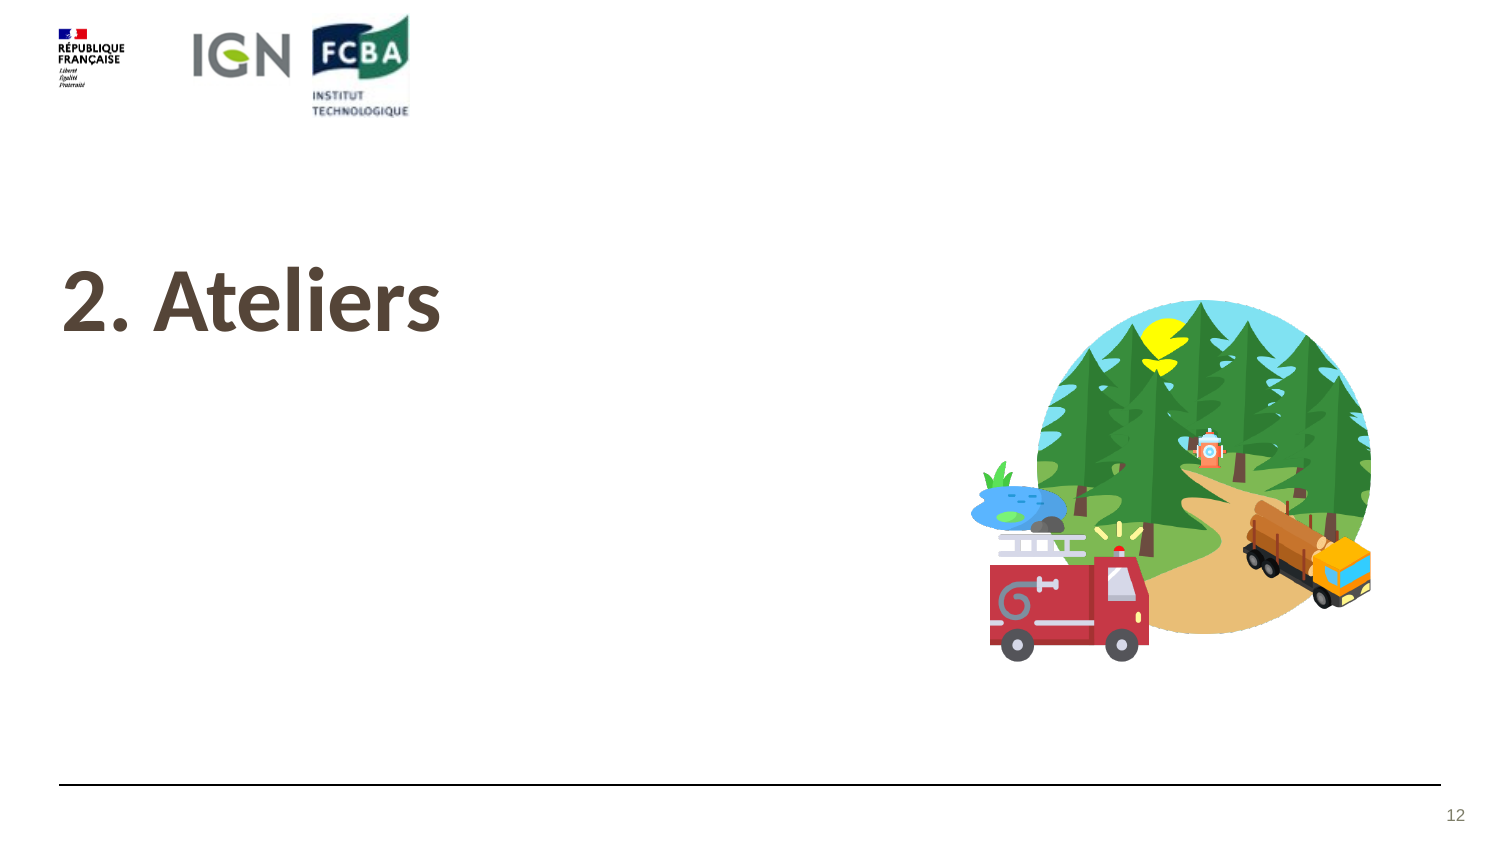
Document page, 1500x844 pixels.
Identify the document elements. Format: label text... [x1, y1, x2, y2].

text_box 12 [1357, 797, 1481, 833]
text_box 2. Ateliers [50, 234, 1084, 356]
picture [193, 32, 291, 86]
picture [971, 300, 1386, 671]
picture [312, 13, 410, 118]
picture [47, 17, 136, 107]
